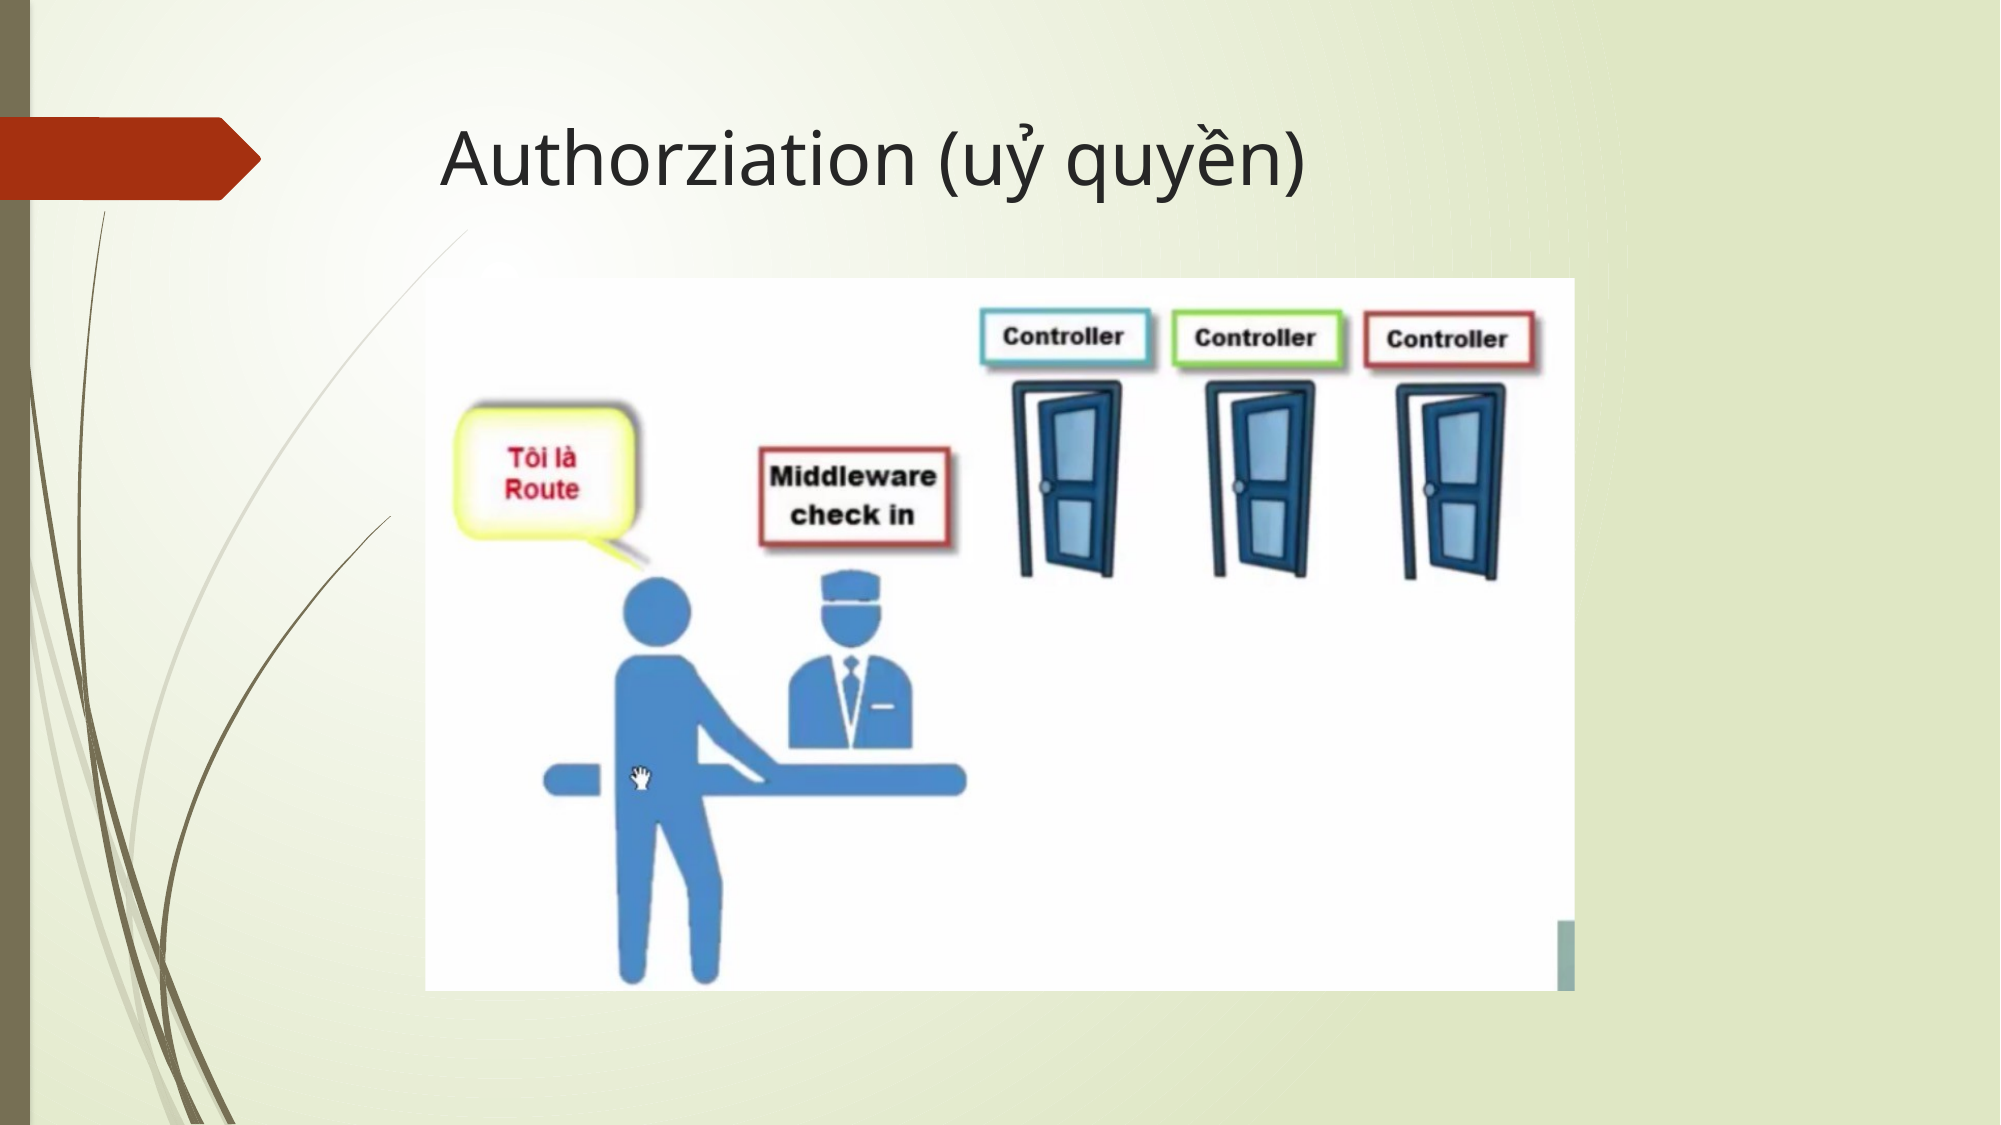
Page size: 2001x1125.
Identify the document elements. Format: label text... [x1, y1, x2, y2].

text_box [425, 278, 1575, 991]
title Authorziation (uỷ quyền) [425, 102, 1888, 313]
